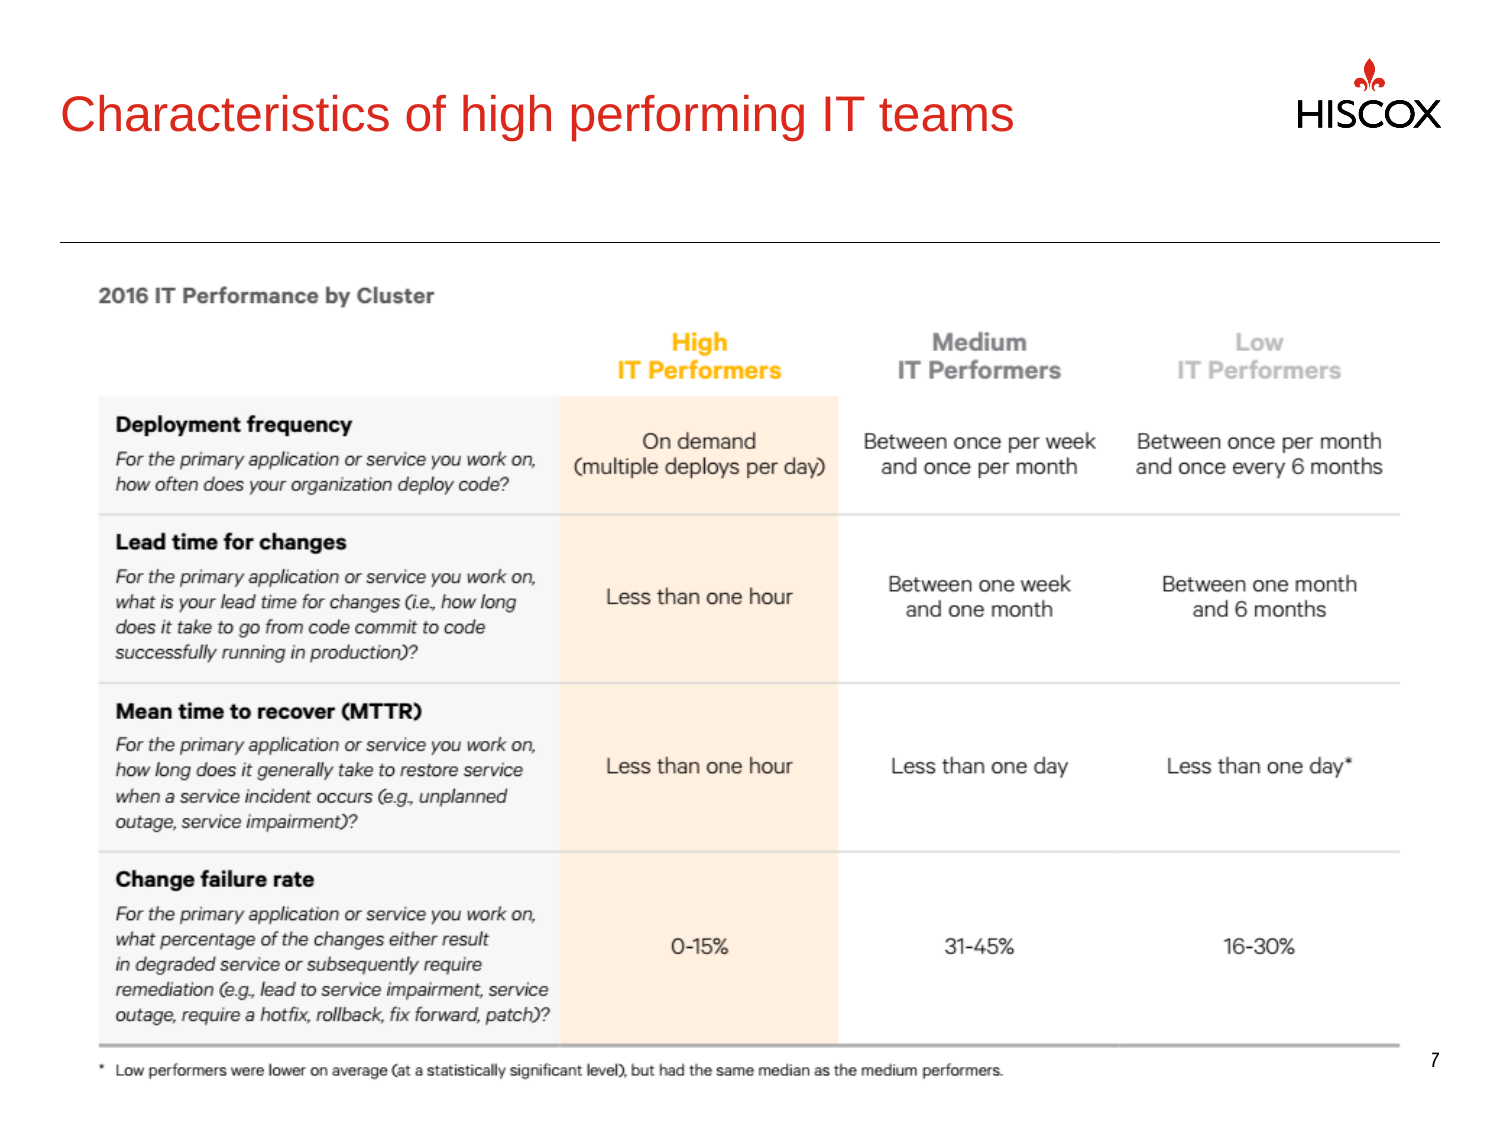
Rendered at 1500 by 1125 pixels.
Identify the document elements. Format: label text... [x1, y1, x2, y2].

picture [91, 274, 1433, 1094]
title Characteristics of high performing IT teams [60, 90, 1208, 223]
picture [1298, 58, 1441, 129]
slide_number 7 [1437, 1050, 1441, 1081]
